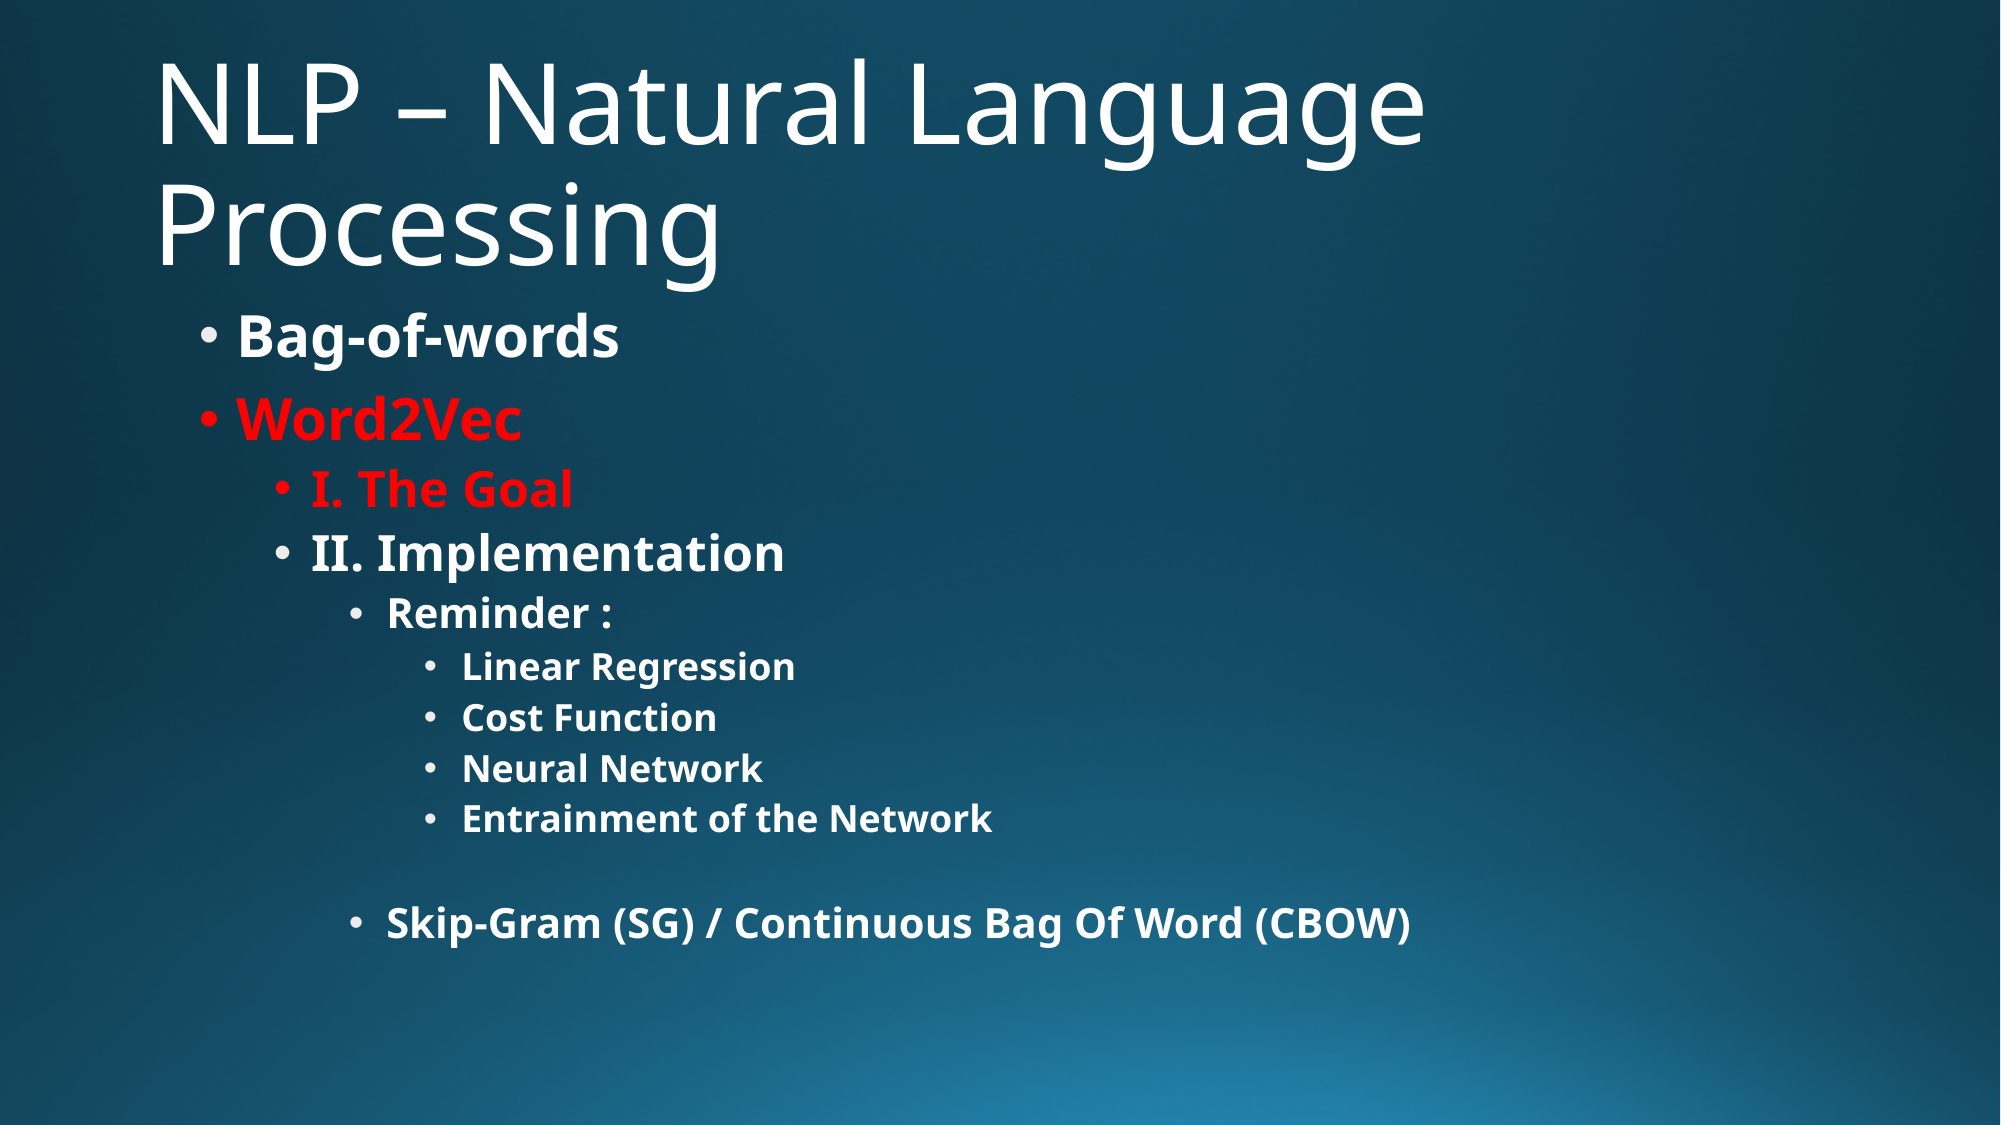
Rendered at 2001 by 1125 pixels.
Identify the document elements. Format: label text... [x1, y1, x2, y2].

list Bag-of-words Word2Vec I. The Goal II. Implementation Reminder : Linear Regression Cost Function Neural Network Entrainment of the Network Skip-Gram (SG) / Continuous Bag Of Word (CBOW) [183, 299, 1863, 1014]
picture [0, 0, 2001, 1125]
title NLP – Natural Language Processing [137, 59, 1863, 278]
